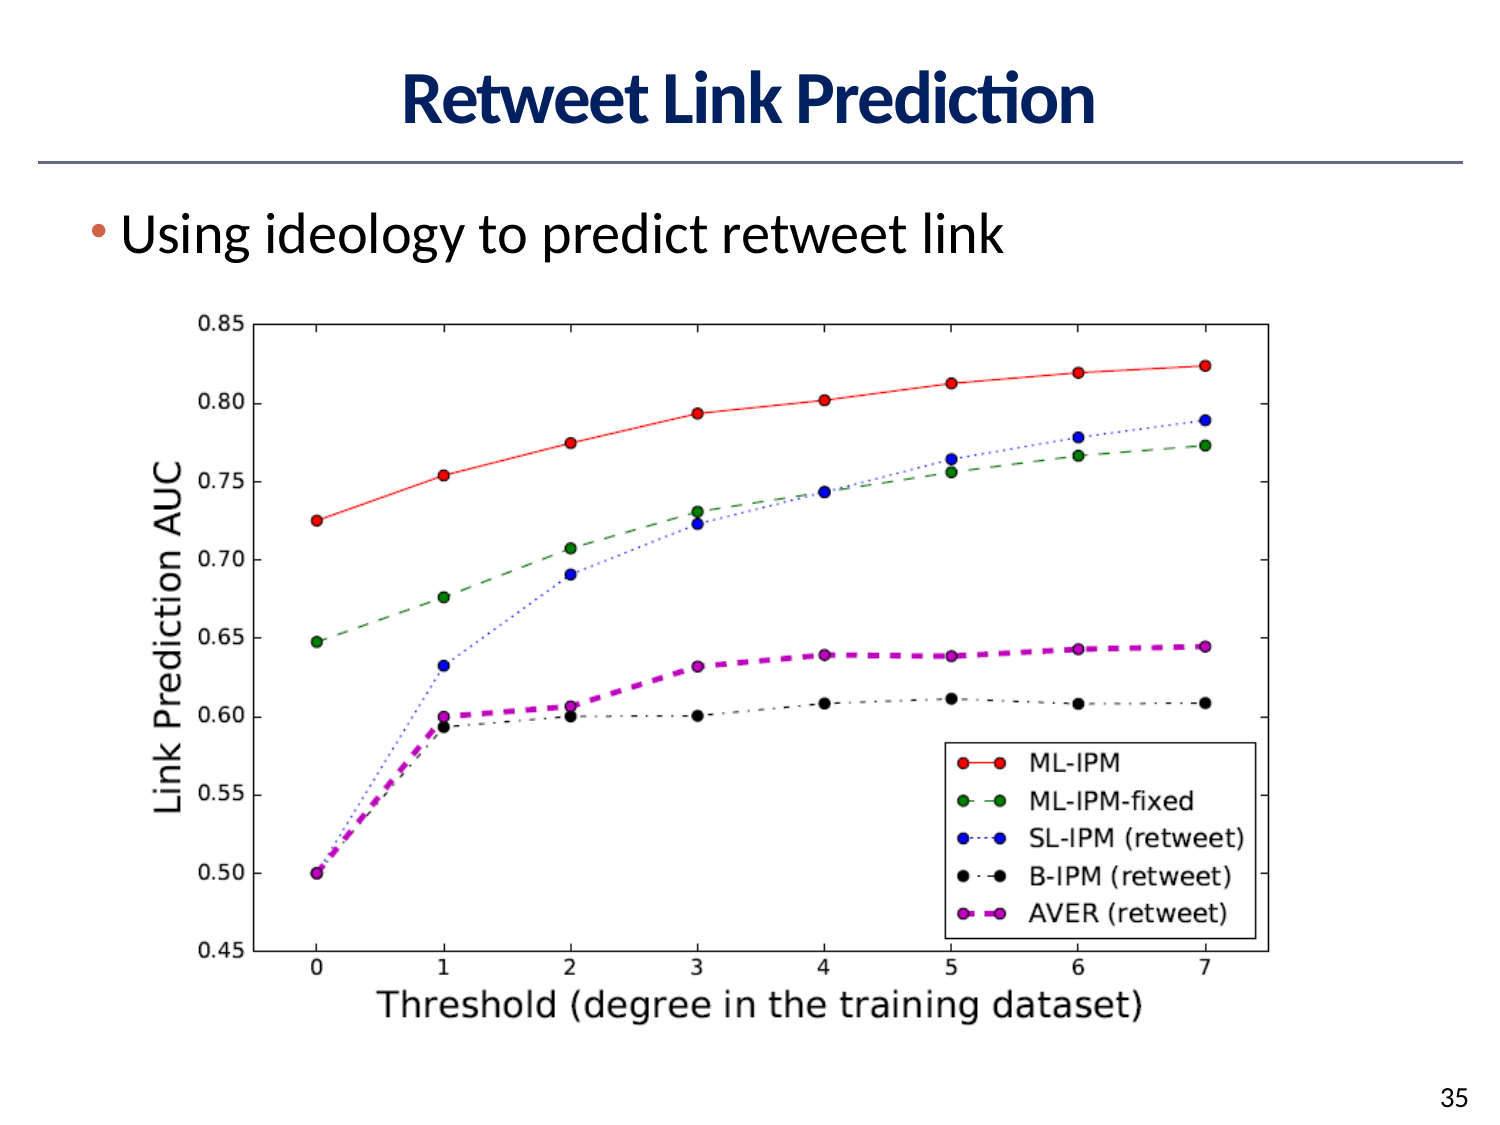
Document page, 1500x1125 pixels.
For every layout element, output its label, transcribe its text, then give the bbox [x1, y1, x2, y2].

slide_number 34 [1425, 1071, 1500, 1125]
title Retweet Link Prediction [75, 24, 1425, 163]
list Using ideology to predict retweet link [75, 187, 1425, 1063]
picture [124, 287, 1294, 1042]
